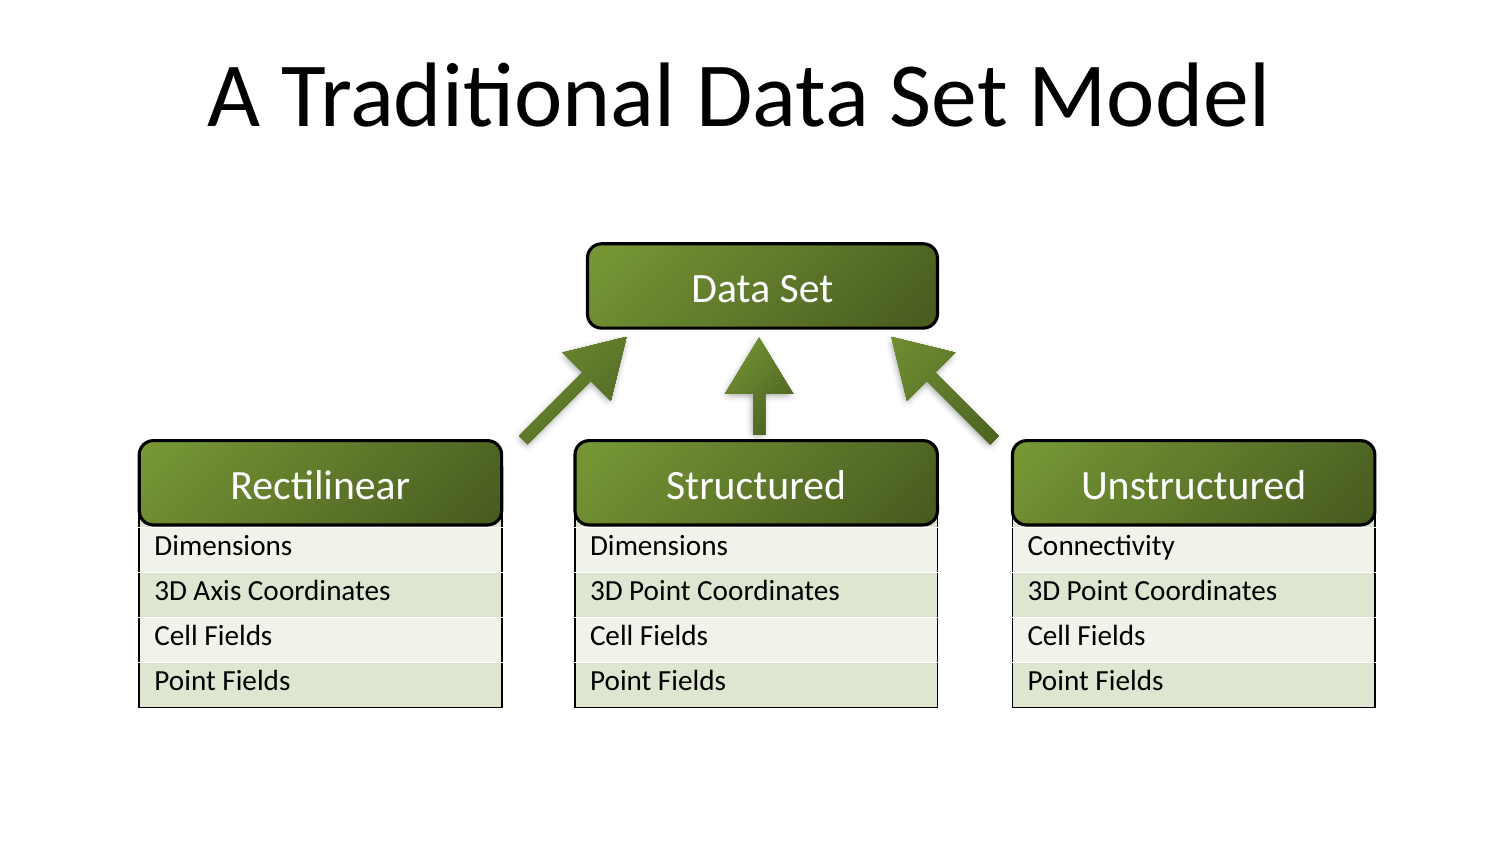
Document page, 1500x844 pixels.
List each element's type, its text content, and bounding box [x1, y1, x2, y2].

table_cell Point Fields [576, 663, 937, 707]
table_header [1013, 519, 1374, 527]
table_cell 3D Point Coordinates [576, 573, 937, 617]
table_cell Point Fields [1013, 663, 1374, 707]
text_box [890, 336, 1000, 445]
text_box [724, 336, 794, 436]
text_box Structured [574, 439, 939, 526]
table_header [140, 519, 501, 527]
table_cell Cell Fields [140, 618, 501, 662]
text_box Unstructured [1011, 439, 1376, 526]
table_cell Dimensions [140, 528, 501, 572]
table_cell 3D Axis Coordinates [140, 573, 501, 617]
table_cell Cell Fields [1013, 618, 1374, 662]
table_cell Dimensions [576, 528, 937, 572]
table_cell Point Fields [140, 663, 501, 707]
title A Traditional Data Set Model [75, 33, 1425, 175]
table_cell Connectivity [1013, 528, 1374, 572]
text_box Data Set [586, 243, 939, 329]
text_box [518, 336, 628, 445]
table_header [576, 519, 937, 527]
text_box Rectilinear [138, 439, 503, 526]
table_cell 3D Point Coordinates [1013, 573, 1374, 617]
table_cell Cell Fields [576, 618, 937, 662]
